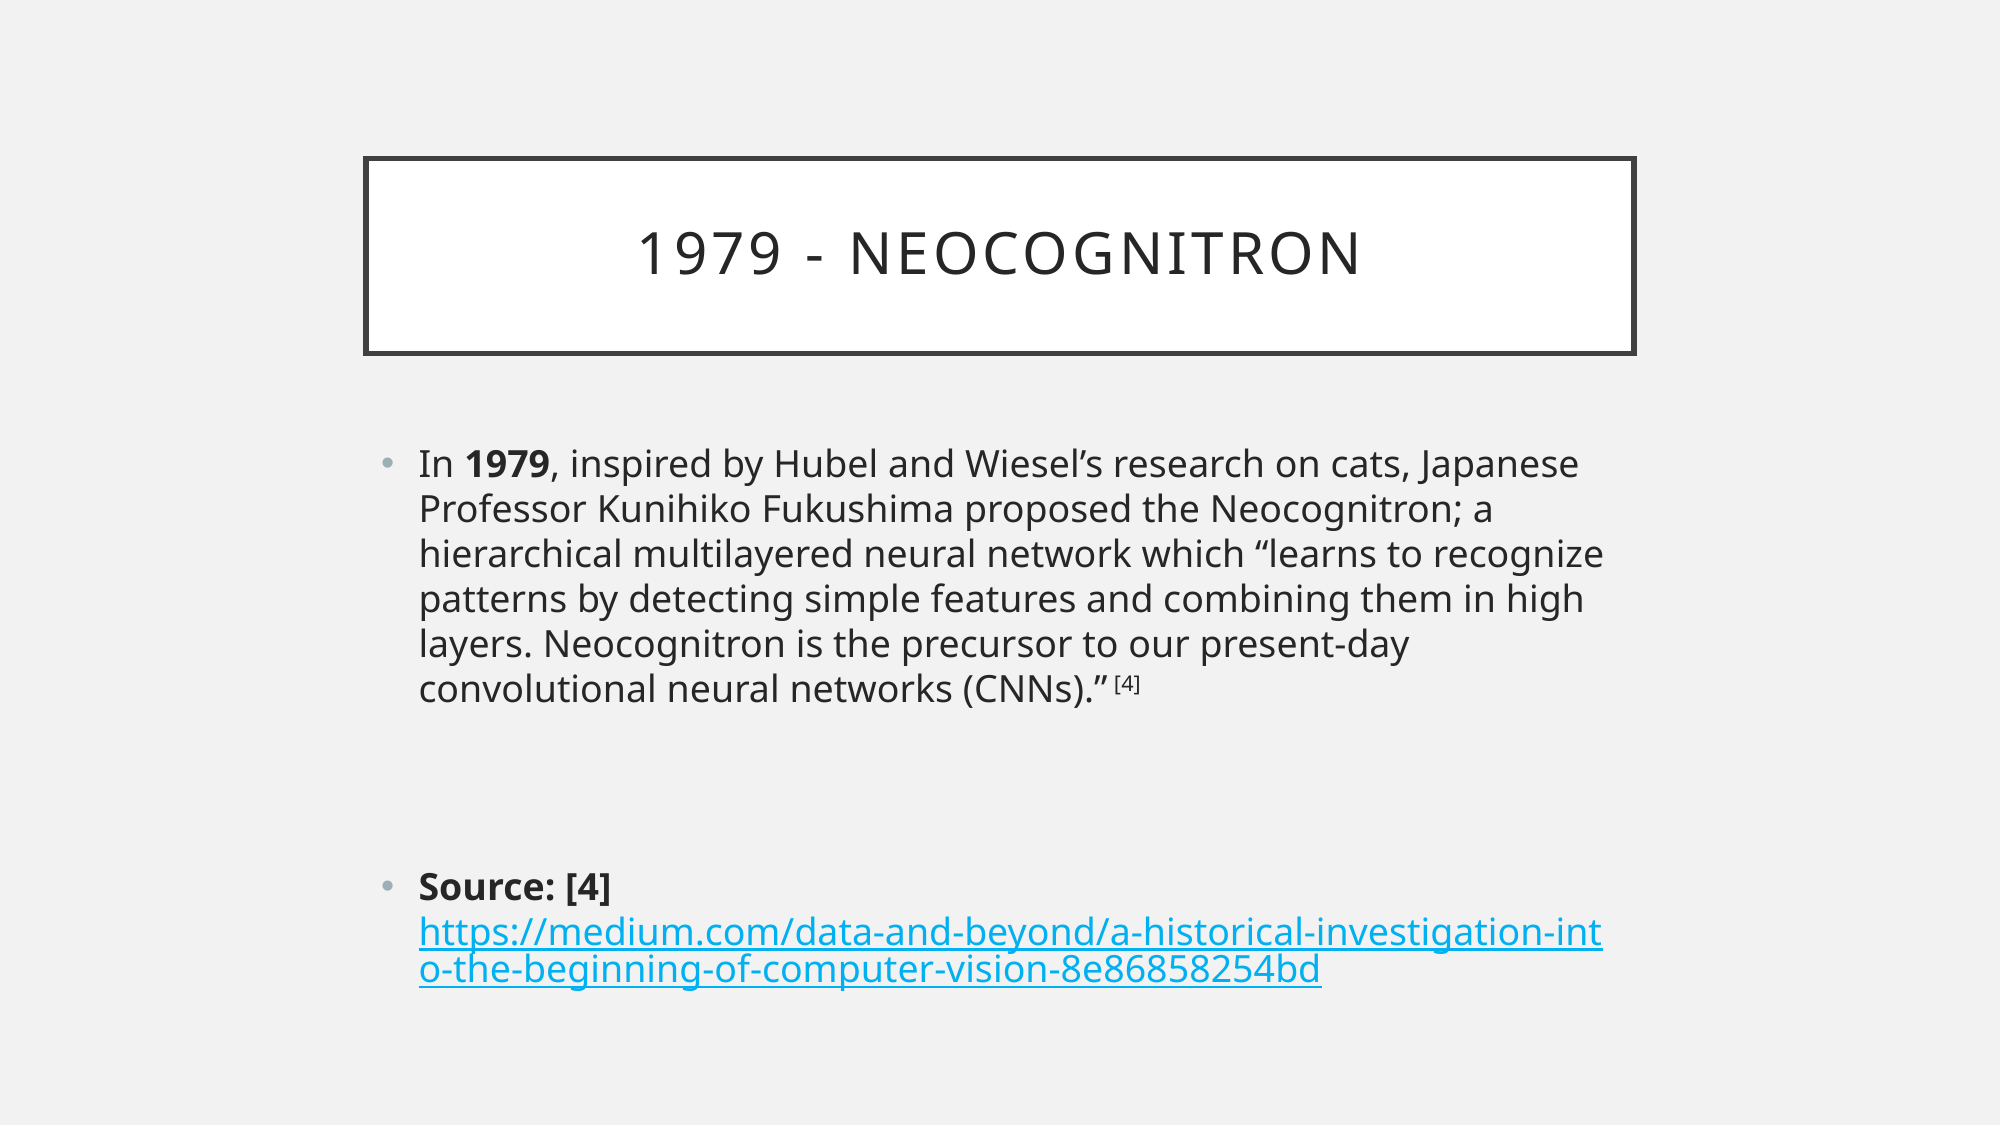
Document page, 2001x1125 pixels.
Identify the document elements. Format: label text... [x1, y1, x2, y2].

title 1979 - NeoCognitron [363, 156, 1637, 356]
list In 1979, inspired by Hubel and Wiesel’s research on cats, Japanese Professor Kunihiko Fukushima proposed the Neocognitron; a hierarchical multilayered neural network which “learns to recognize patterns by detecting simple features and combining them in high layers. Neocognitron is the precursor to our present-day convolutional neural networks (CNNs).” [4] Source: [4] https://medium.com/data-and-beyond/a-historical-investigation-into-the-beginning-of-computer-vision-8e86858254bd [366, 432, 1634, 942]
